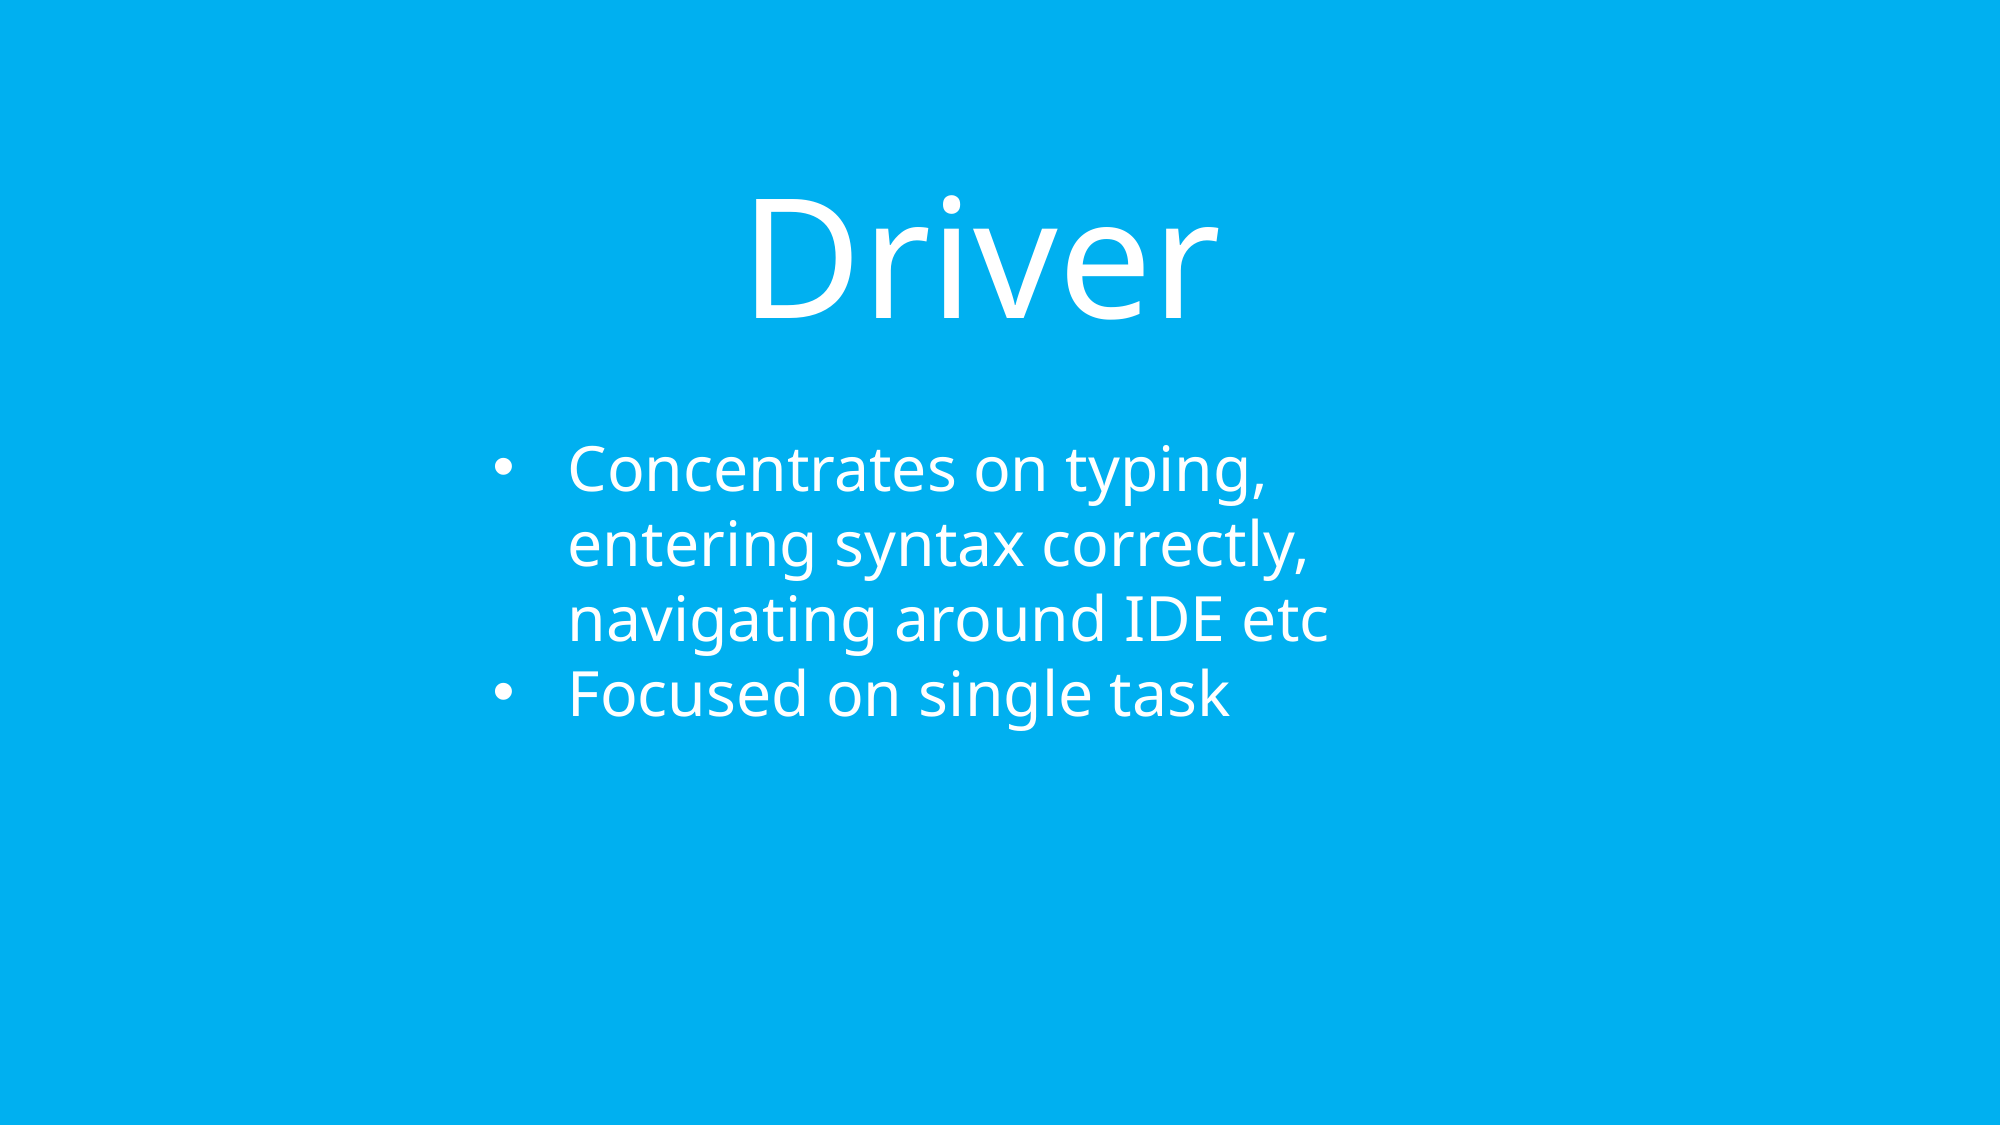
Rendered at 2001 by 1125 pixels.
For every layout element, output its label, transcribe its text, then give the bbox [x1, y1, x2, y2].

text_box Concentrates on typing, entering syntax correctly, navigating around IDE etc Focused on single task [477, 421, 1485, 736]
text_box Driver [220, 144, 1742, 360]
